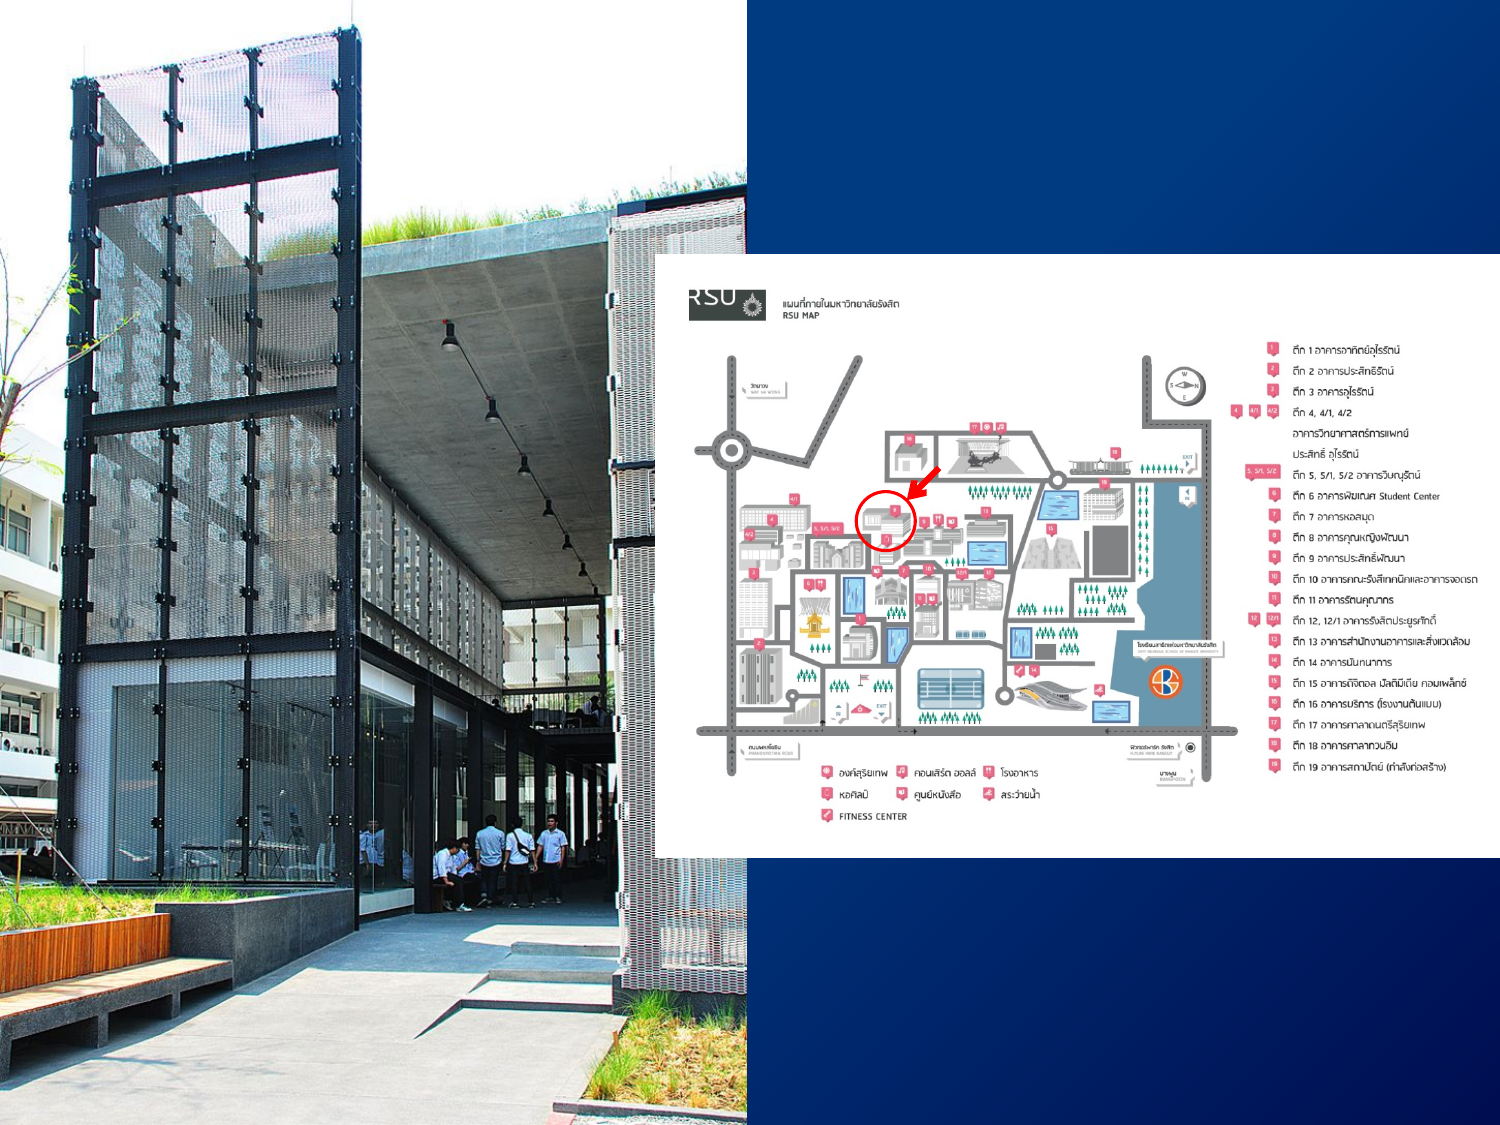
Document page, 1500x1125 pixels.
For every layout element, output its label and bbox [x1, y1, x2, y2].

text_box [906, 467, 940, 501]
picture [0, 0, 1500, 1125]
